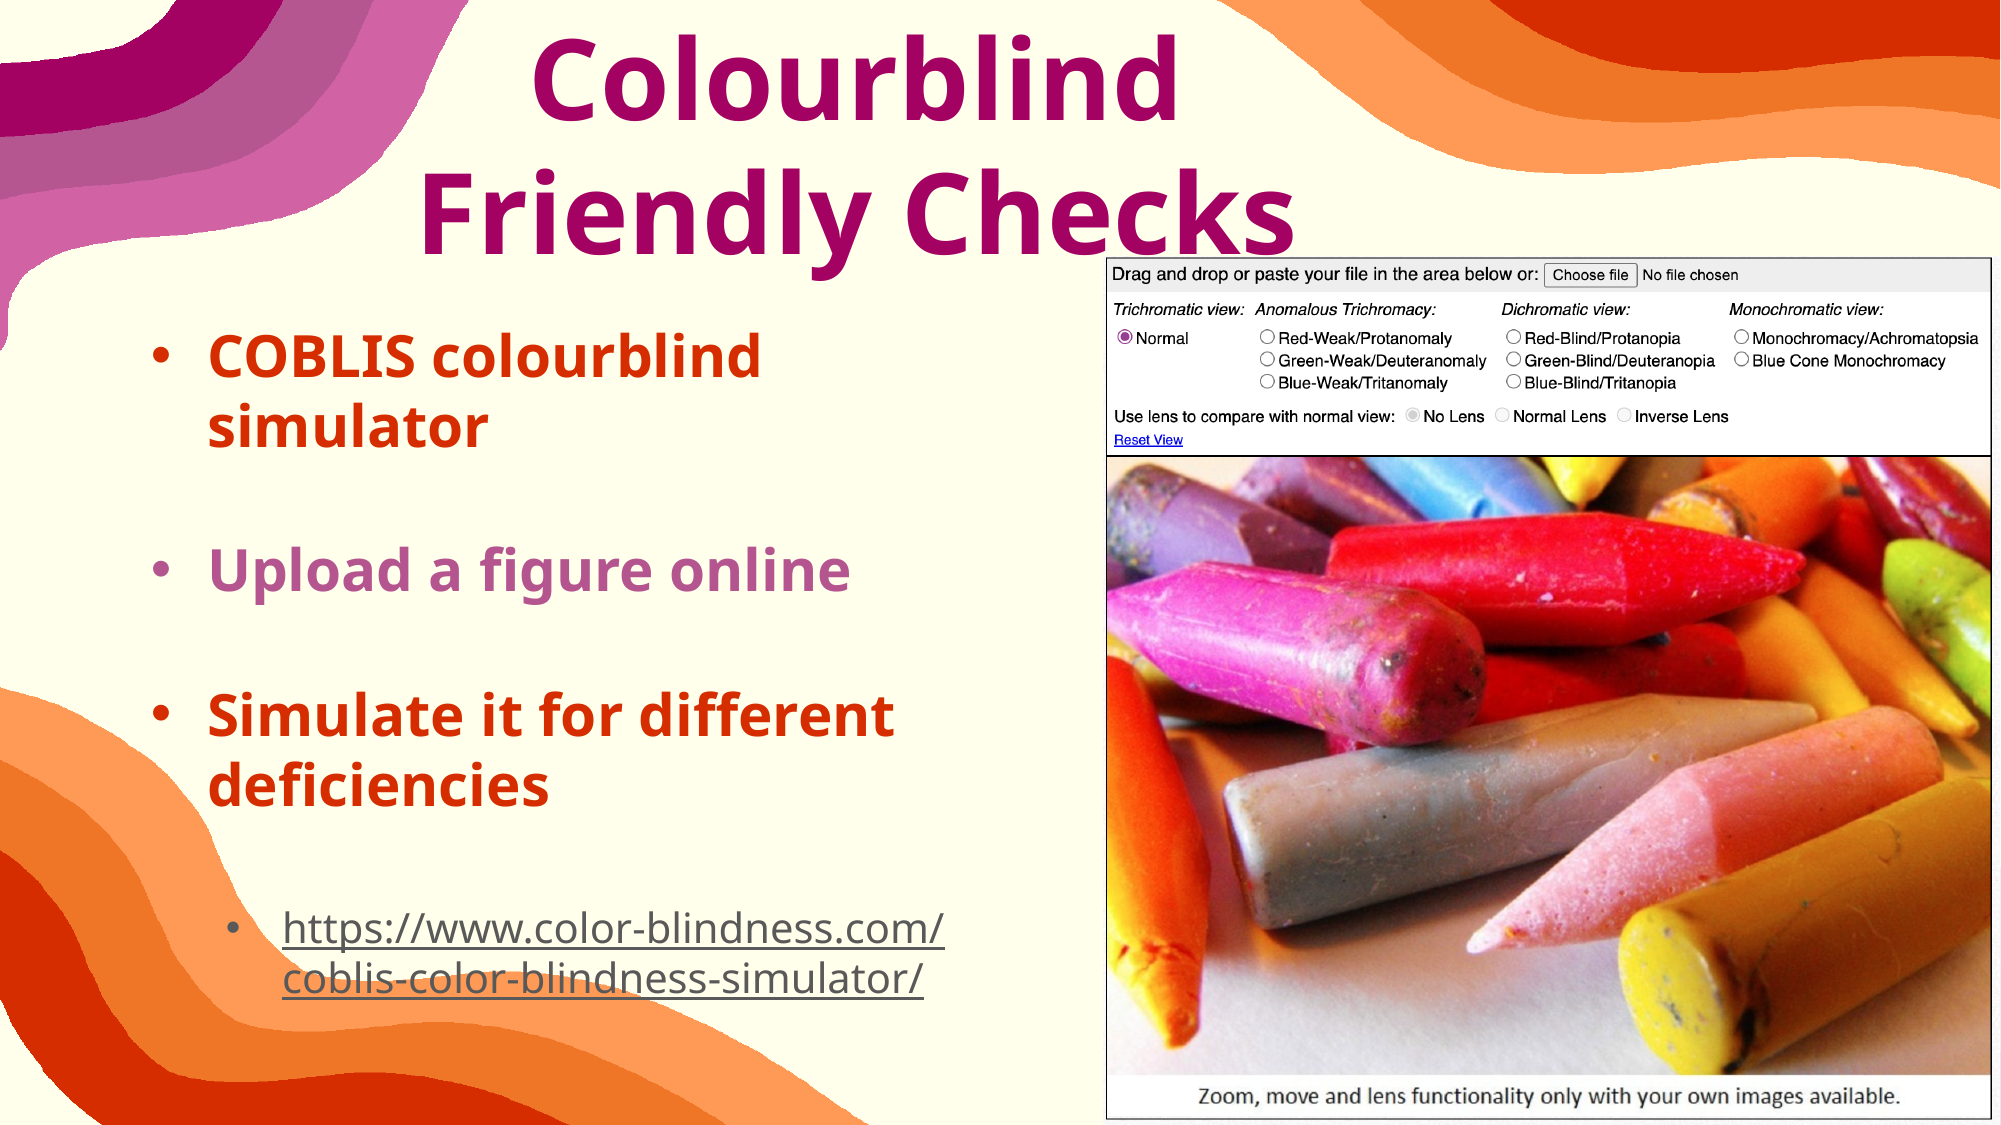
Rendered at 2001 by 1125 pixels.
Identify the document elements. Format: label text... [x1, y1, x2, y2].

title Colourblind Friendly Checks [136, 0, 1577, 286]
text_box COBLIS colourblind simulator Upload a figure online Simulate it for different deficiencies https://www.color-blindness.com/coblis-color-blindness-simulator/ [136, 312, 1068, 1010]
picture [0, 0, 2001, 1125]
